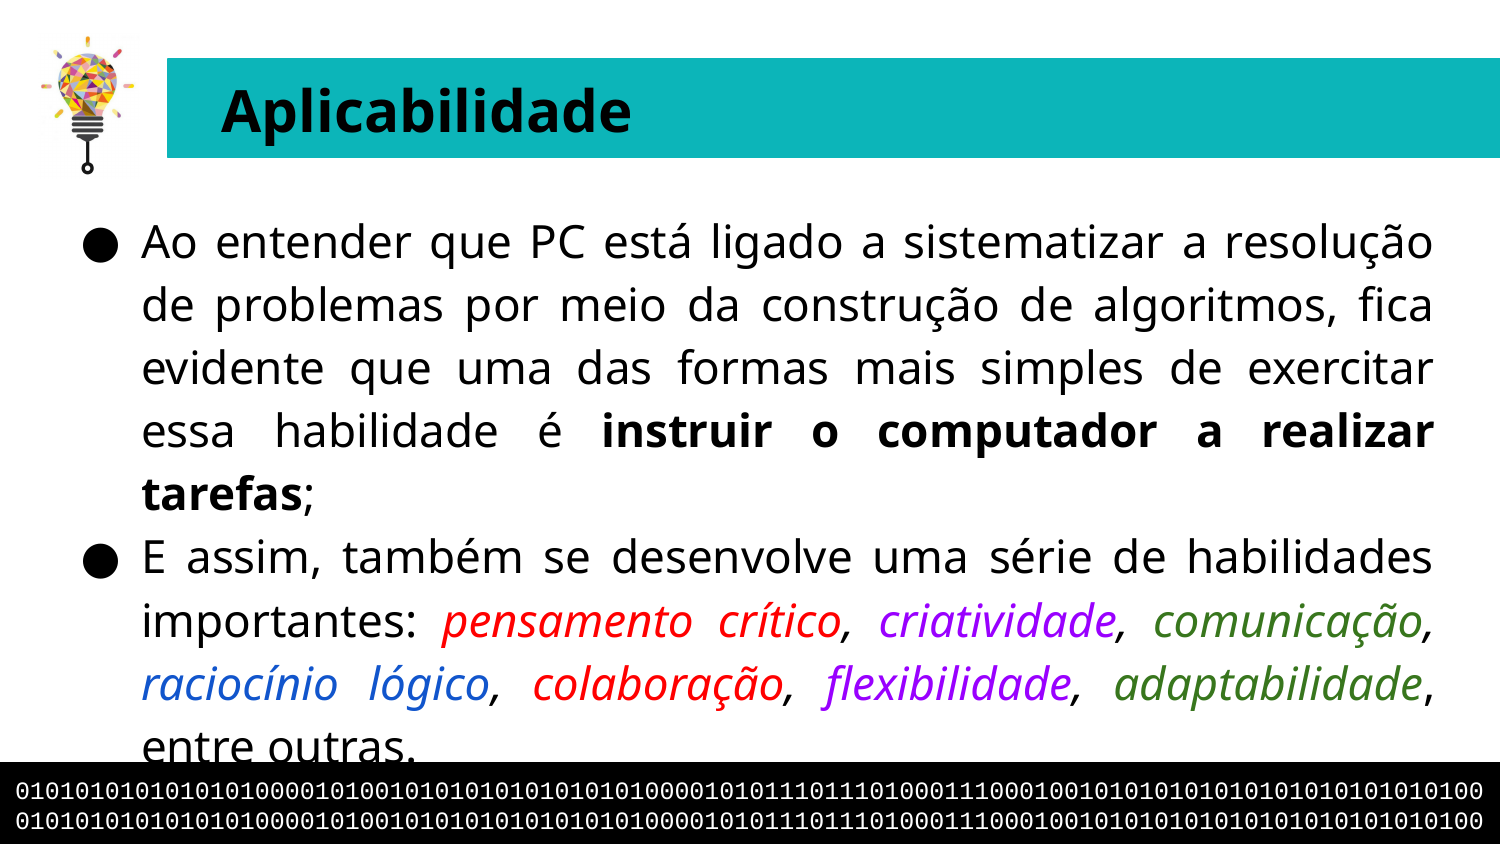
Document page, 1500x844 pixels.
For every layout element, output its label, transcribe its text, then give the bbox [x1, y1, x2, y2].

title Aplicabilidade [206, 58, 1500, 153]
text_box [167, 58, 1500, 158]
text_box Ao entender que PC está ligado a sistematizar a resolução de problemas por meio da construção de algoritmos, fica evidente que uma das formas mais simples de exercitar essa habilidade é instruir o computador a realizar tarefas; E assim, também se desenvolve uma série de habilidades importantes: pensamento crítico, criatividade, comunicação, raciocínio lógico, colaboração, flexibilidade, adaptabilidade, entre outras. [51, 189, 1451, 724]
text_box 0101010101010101000010100101010101010101010000101011101110100011100010010101010101010101010101010001010101010101010000101001010101010101010100001010111011101000111000100101010101010101010101010100 [0, 759, 1500, 841]
picture [38, 32, 140, 179]
